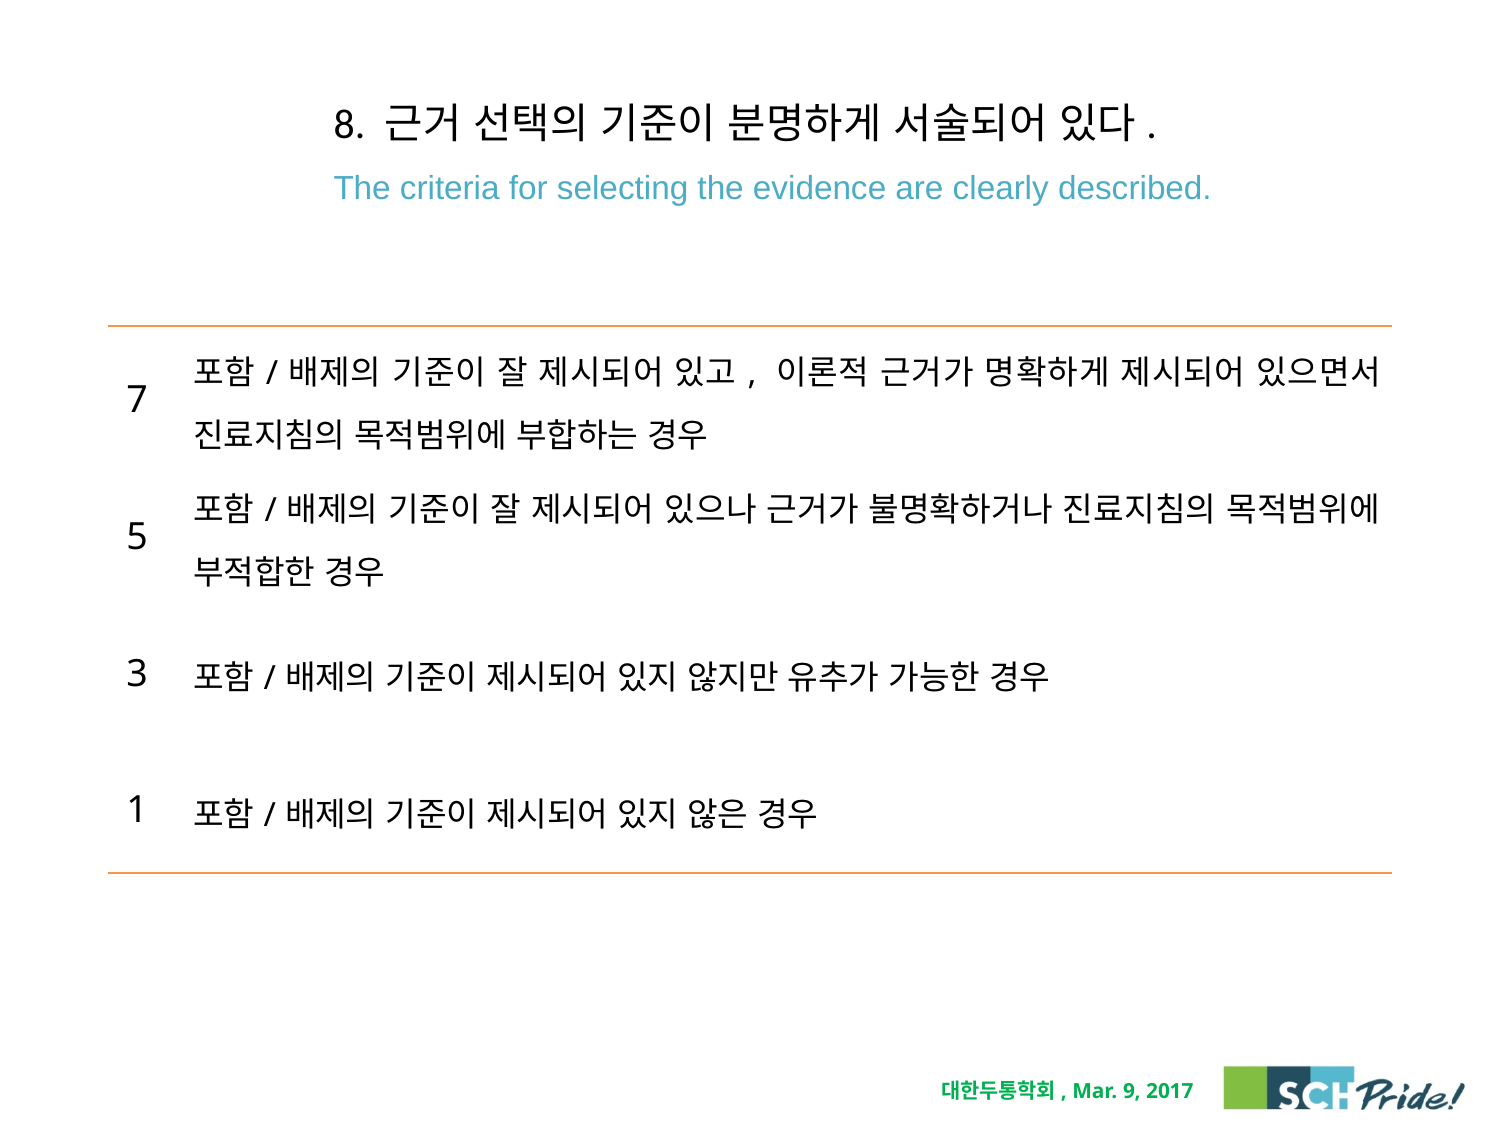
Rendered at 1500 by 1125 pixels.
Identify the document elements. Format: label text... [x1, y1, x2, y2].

table_cell 5 [108, 463, 183, 599]
table_header 포함/배제의 기준이 잘 제시되어 있고, 이론적 근거가 명확하게 제시되어 있으면서 진료지침의 목적범위에 부합하는 경우 [183, 327, 1392, 463]
picture [1222, 1064, 1465, 1110]
table_cell 1 [108, 736, 183, 872]
table_cell 포함/배제의 기준이 제시되어 있지 않은 경우 [183, 736, 1392, 872]
table_header 7 [108, 327, 183, 463]
table_cell 포함/배제의 기준이 제시되어 있지 않지만 유추가 가능한 경우 [183, 599, 1392, 736]
table_cell 3 [108, 599, 183, 736]
table_cell 포함/배제의 기준이 잘 제시되어 있으나 근거가 불명확하거나 진료지침의 목적범위에 부적합한 경우 [183, 463, 1392, 599]
title 8. 근거 선택의 기준이 분명하게 서술되어 있다. The criteria for selecting the evidence are clearly described. [75, 45, 1425, 233]
